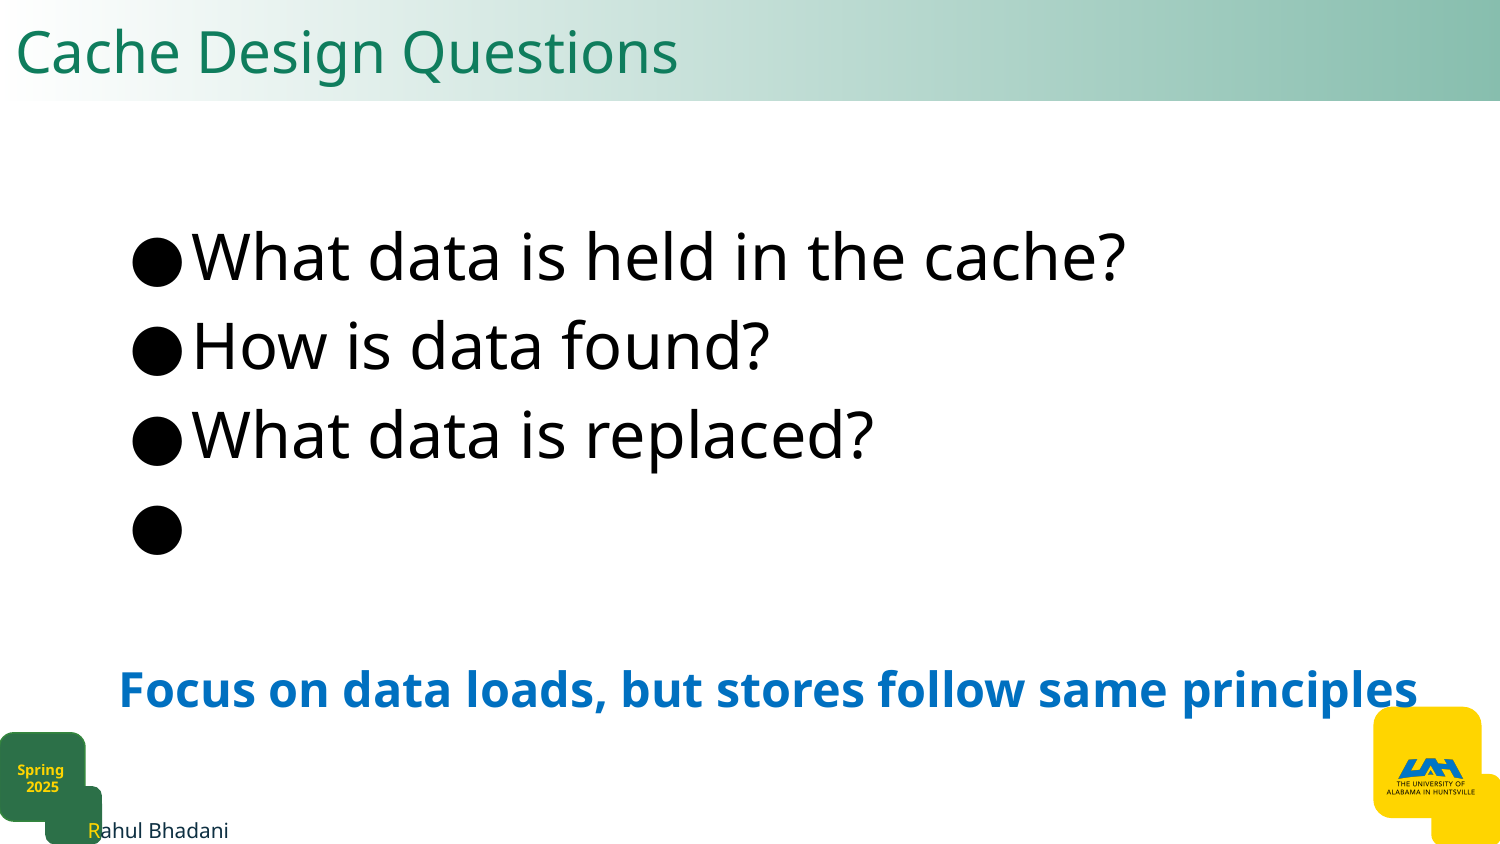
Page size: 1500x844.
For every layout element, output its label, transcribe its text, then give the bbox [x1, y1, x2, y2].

title Cache Design Questions​ [0, 0, 1500, 101]
list What data is held in the cache?​ How is data found?​ What data is replaced?​ ​ ​ Focus on data loads, but stores follow same principles​ [51, 189, 1449, 750]
picture [1386, 758, 1475, 795]
